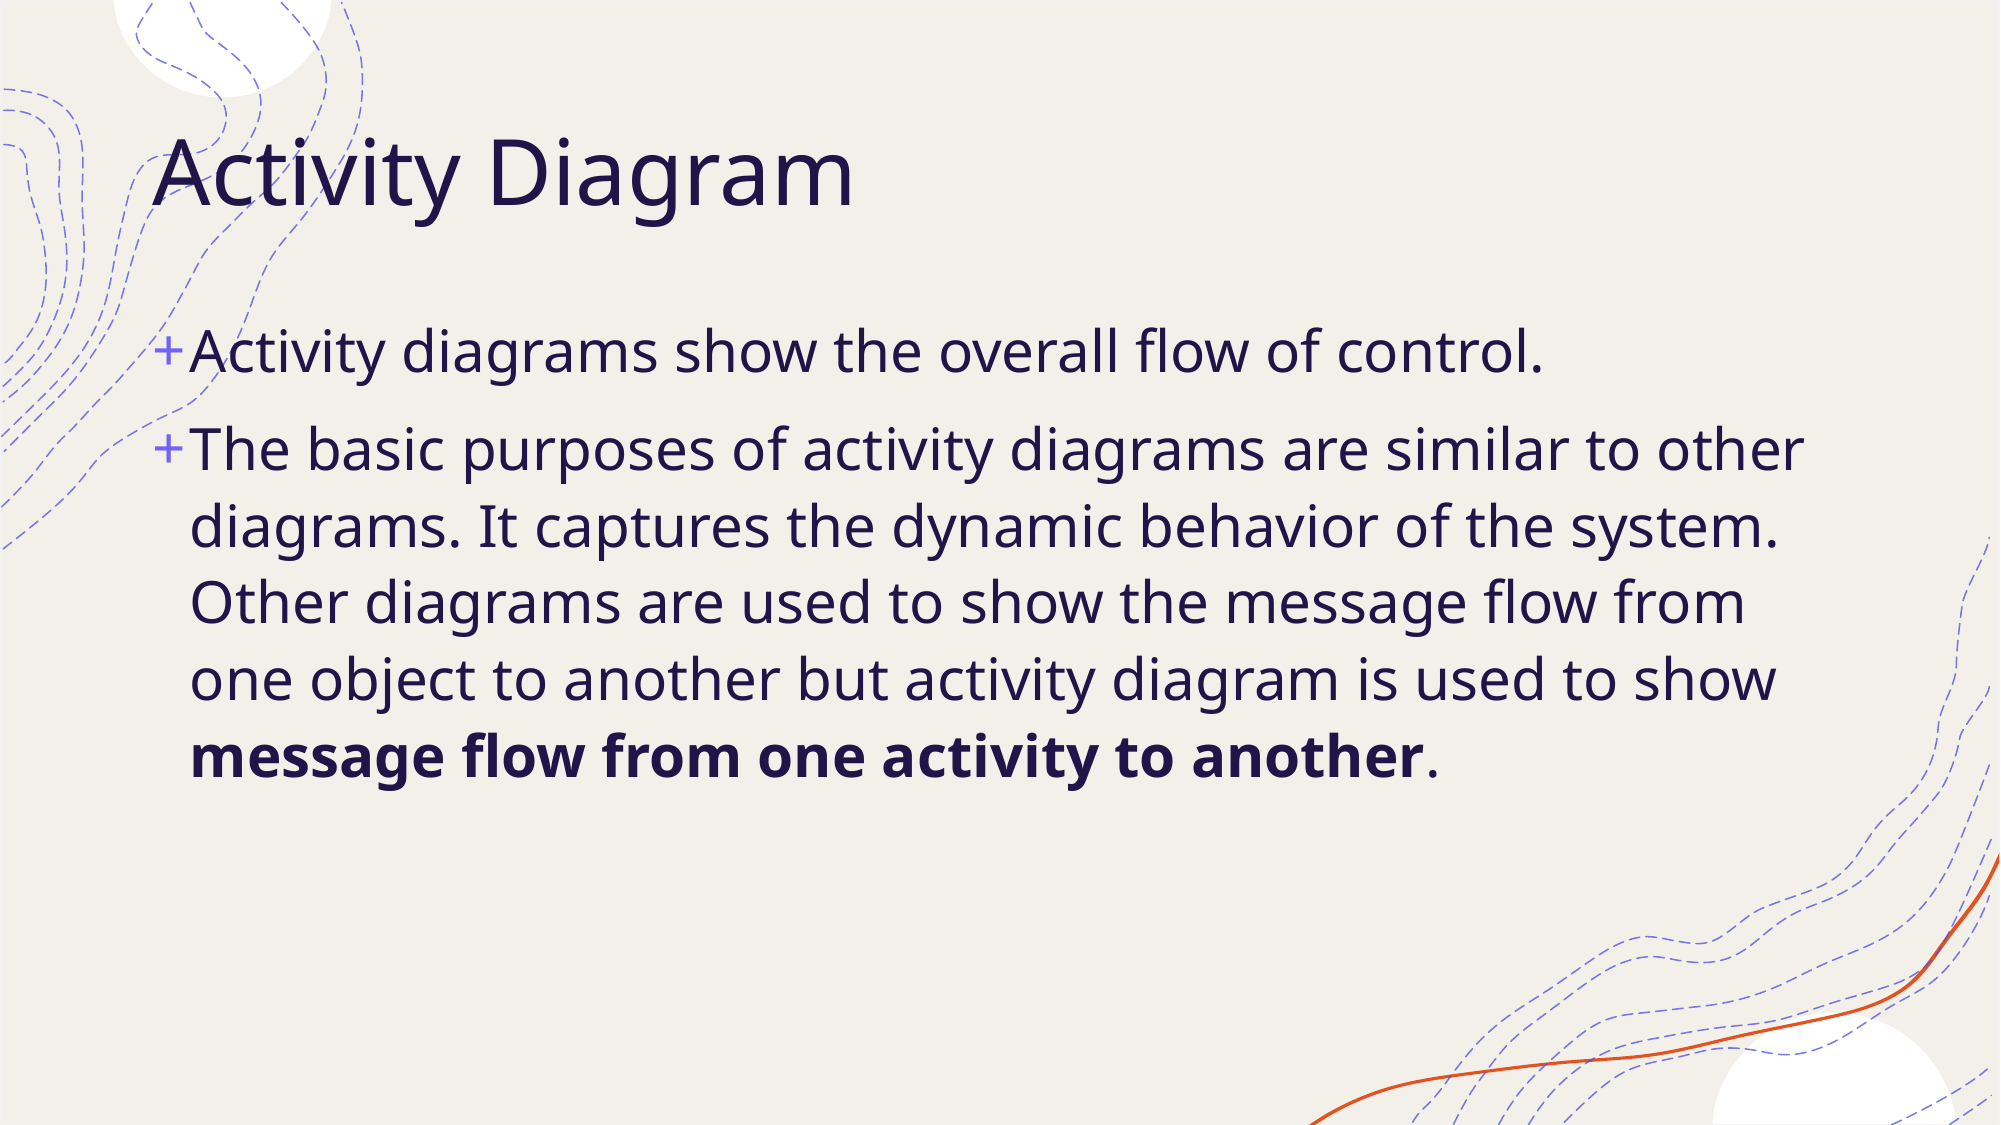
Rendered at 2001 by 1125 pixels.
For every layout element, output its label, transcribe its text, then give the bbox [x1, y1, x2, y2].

title Activity Diagram [137, 59, 1863, 278]
list Activity diagrams show the overall flow of control. The basic purposes of activity diagrams are similar to other diagrams. It captures the dynamic behavior of the system. Other diagrams are used to show the message flow from one object to another but activity diagram is used to show message flow from one activity to another. [137, 299, 1863, 1014]
